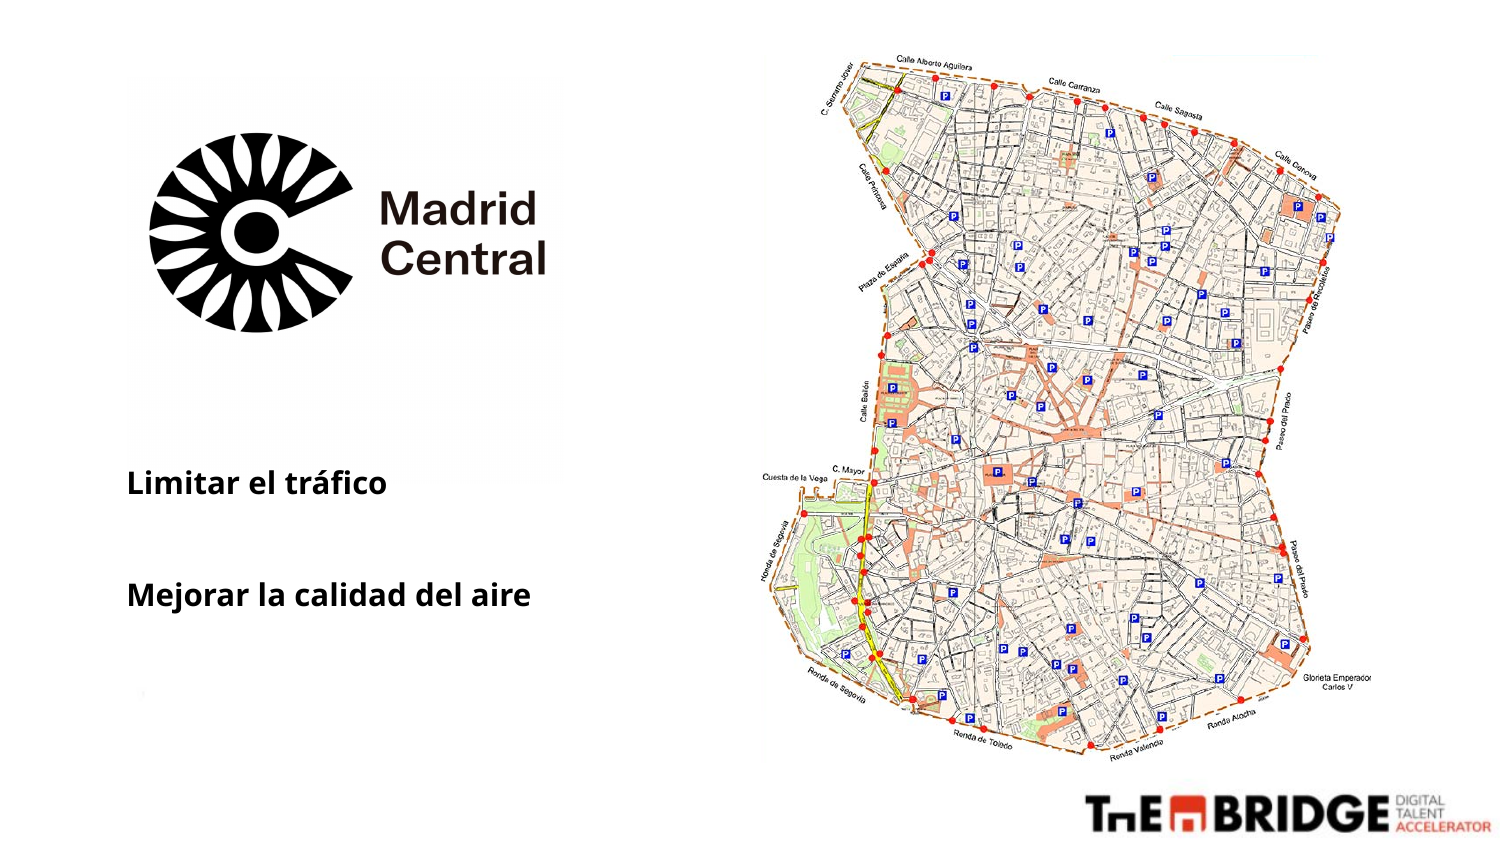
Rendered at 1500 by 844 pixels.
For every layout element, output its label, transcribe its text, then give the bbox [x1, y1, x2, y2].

picture [0, 0, 1500, 844]
text_box Limitar el tráfico Mejorar la calidad del aire [111, 447, 548, 628]
